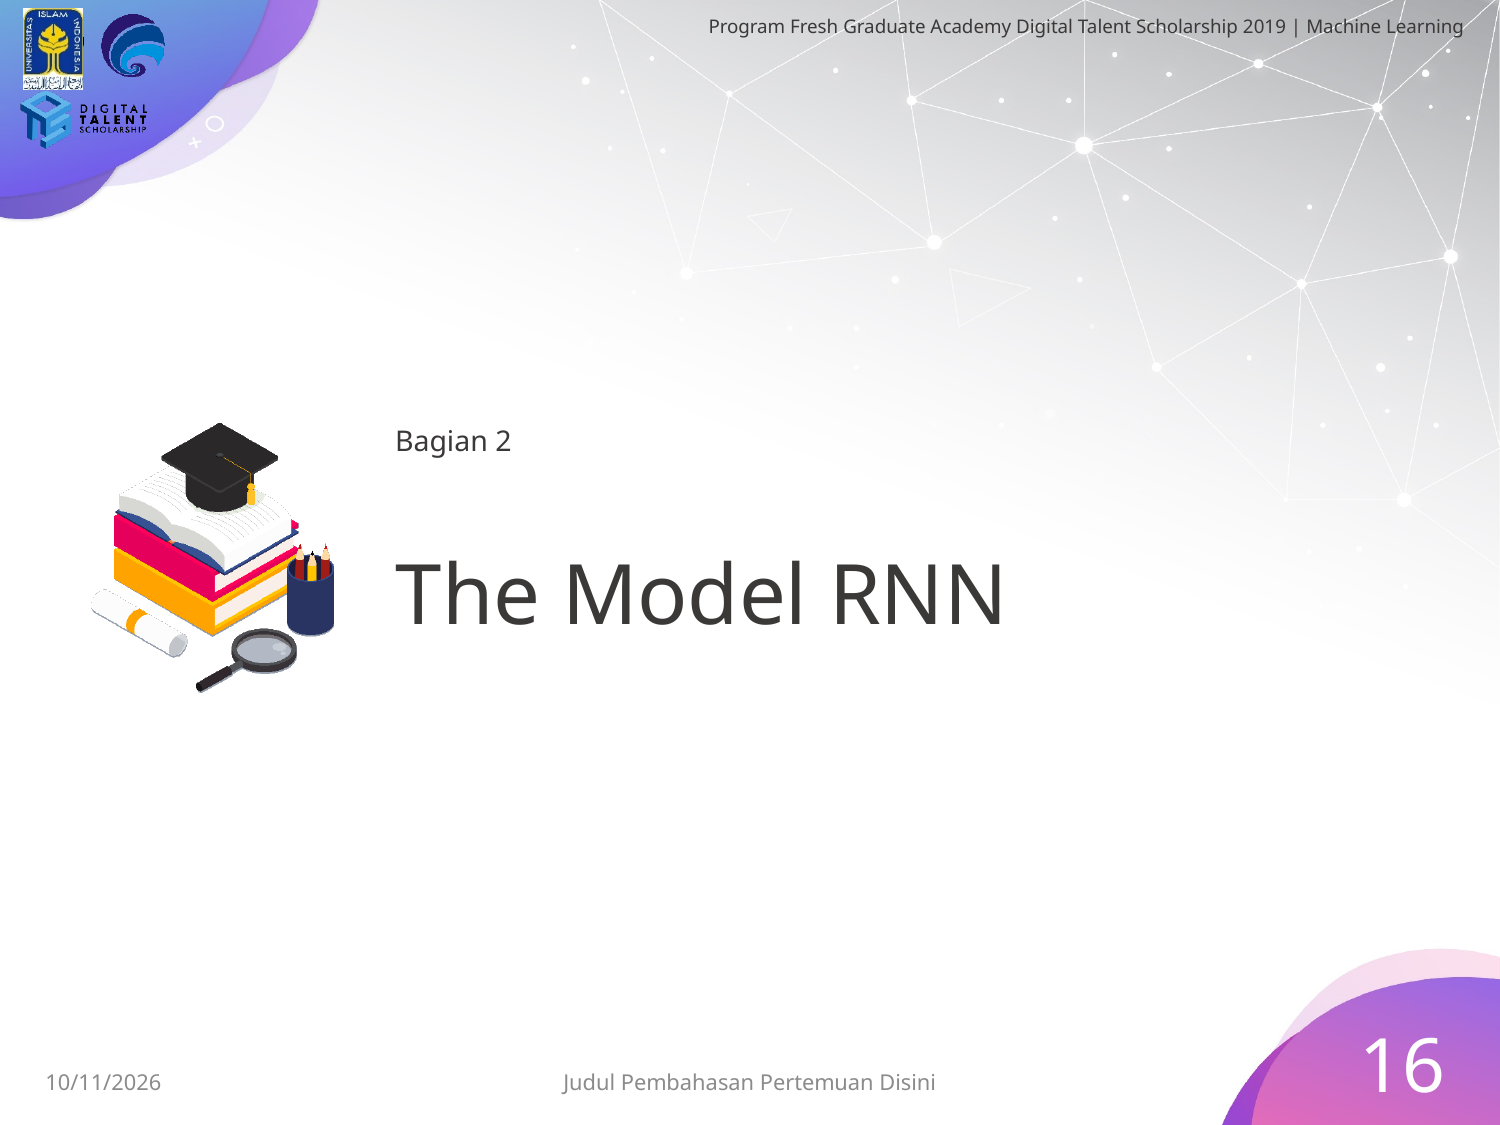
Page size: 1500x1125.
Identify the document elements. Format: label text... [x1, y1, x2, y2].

footer Judul Pembahasan Pertemuan Disini [382, 1053, 1118, 1114]
title The Model RNN [380, 483, 1396, 700]
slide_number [30, 1053, 272, 1114]
picture [0, 0, 1500, 1125]
slide_number 16 [1327, 1023, 1478, 1114]
list Bagian 2 [380, 415, 1396, 465]
